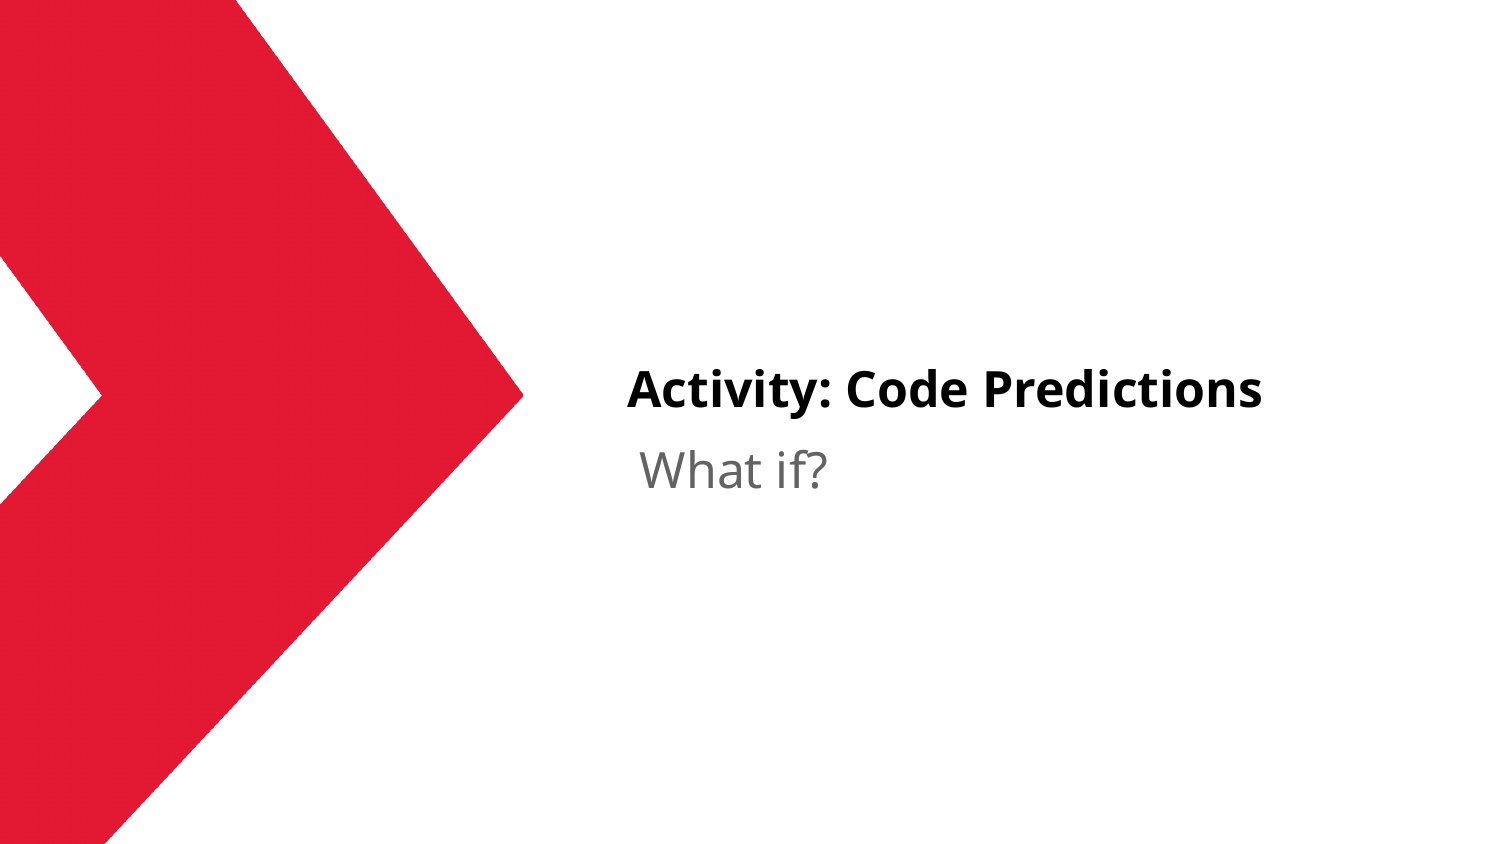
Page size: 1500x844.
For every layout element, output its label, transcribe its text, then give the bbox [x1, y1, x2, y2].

picture [0, 0, 524, 844]
subtitle What if? [626, 438, 1420, 577]
title Activity: Code Predictions [626, 103, 1420, 417]
